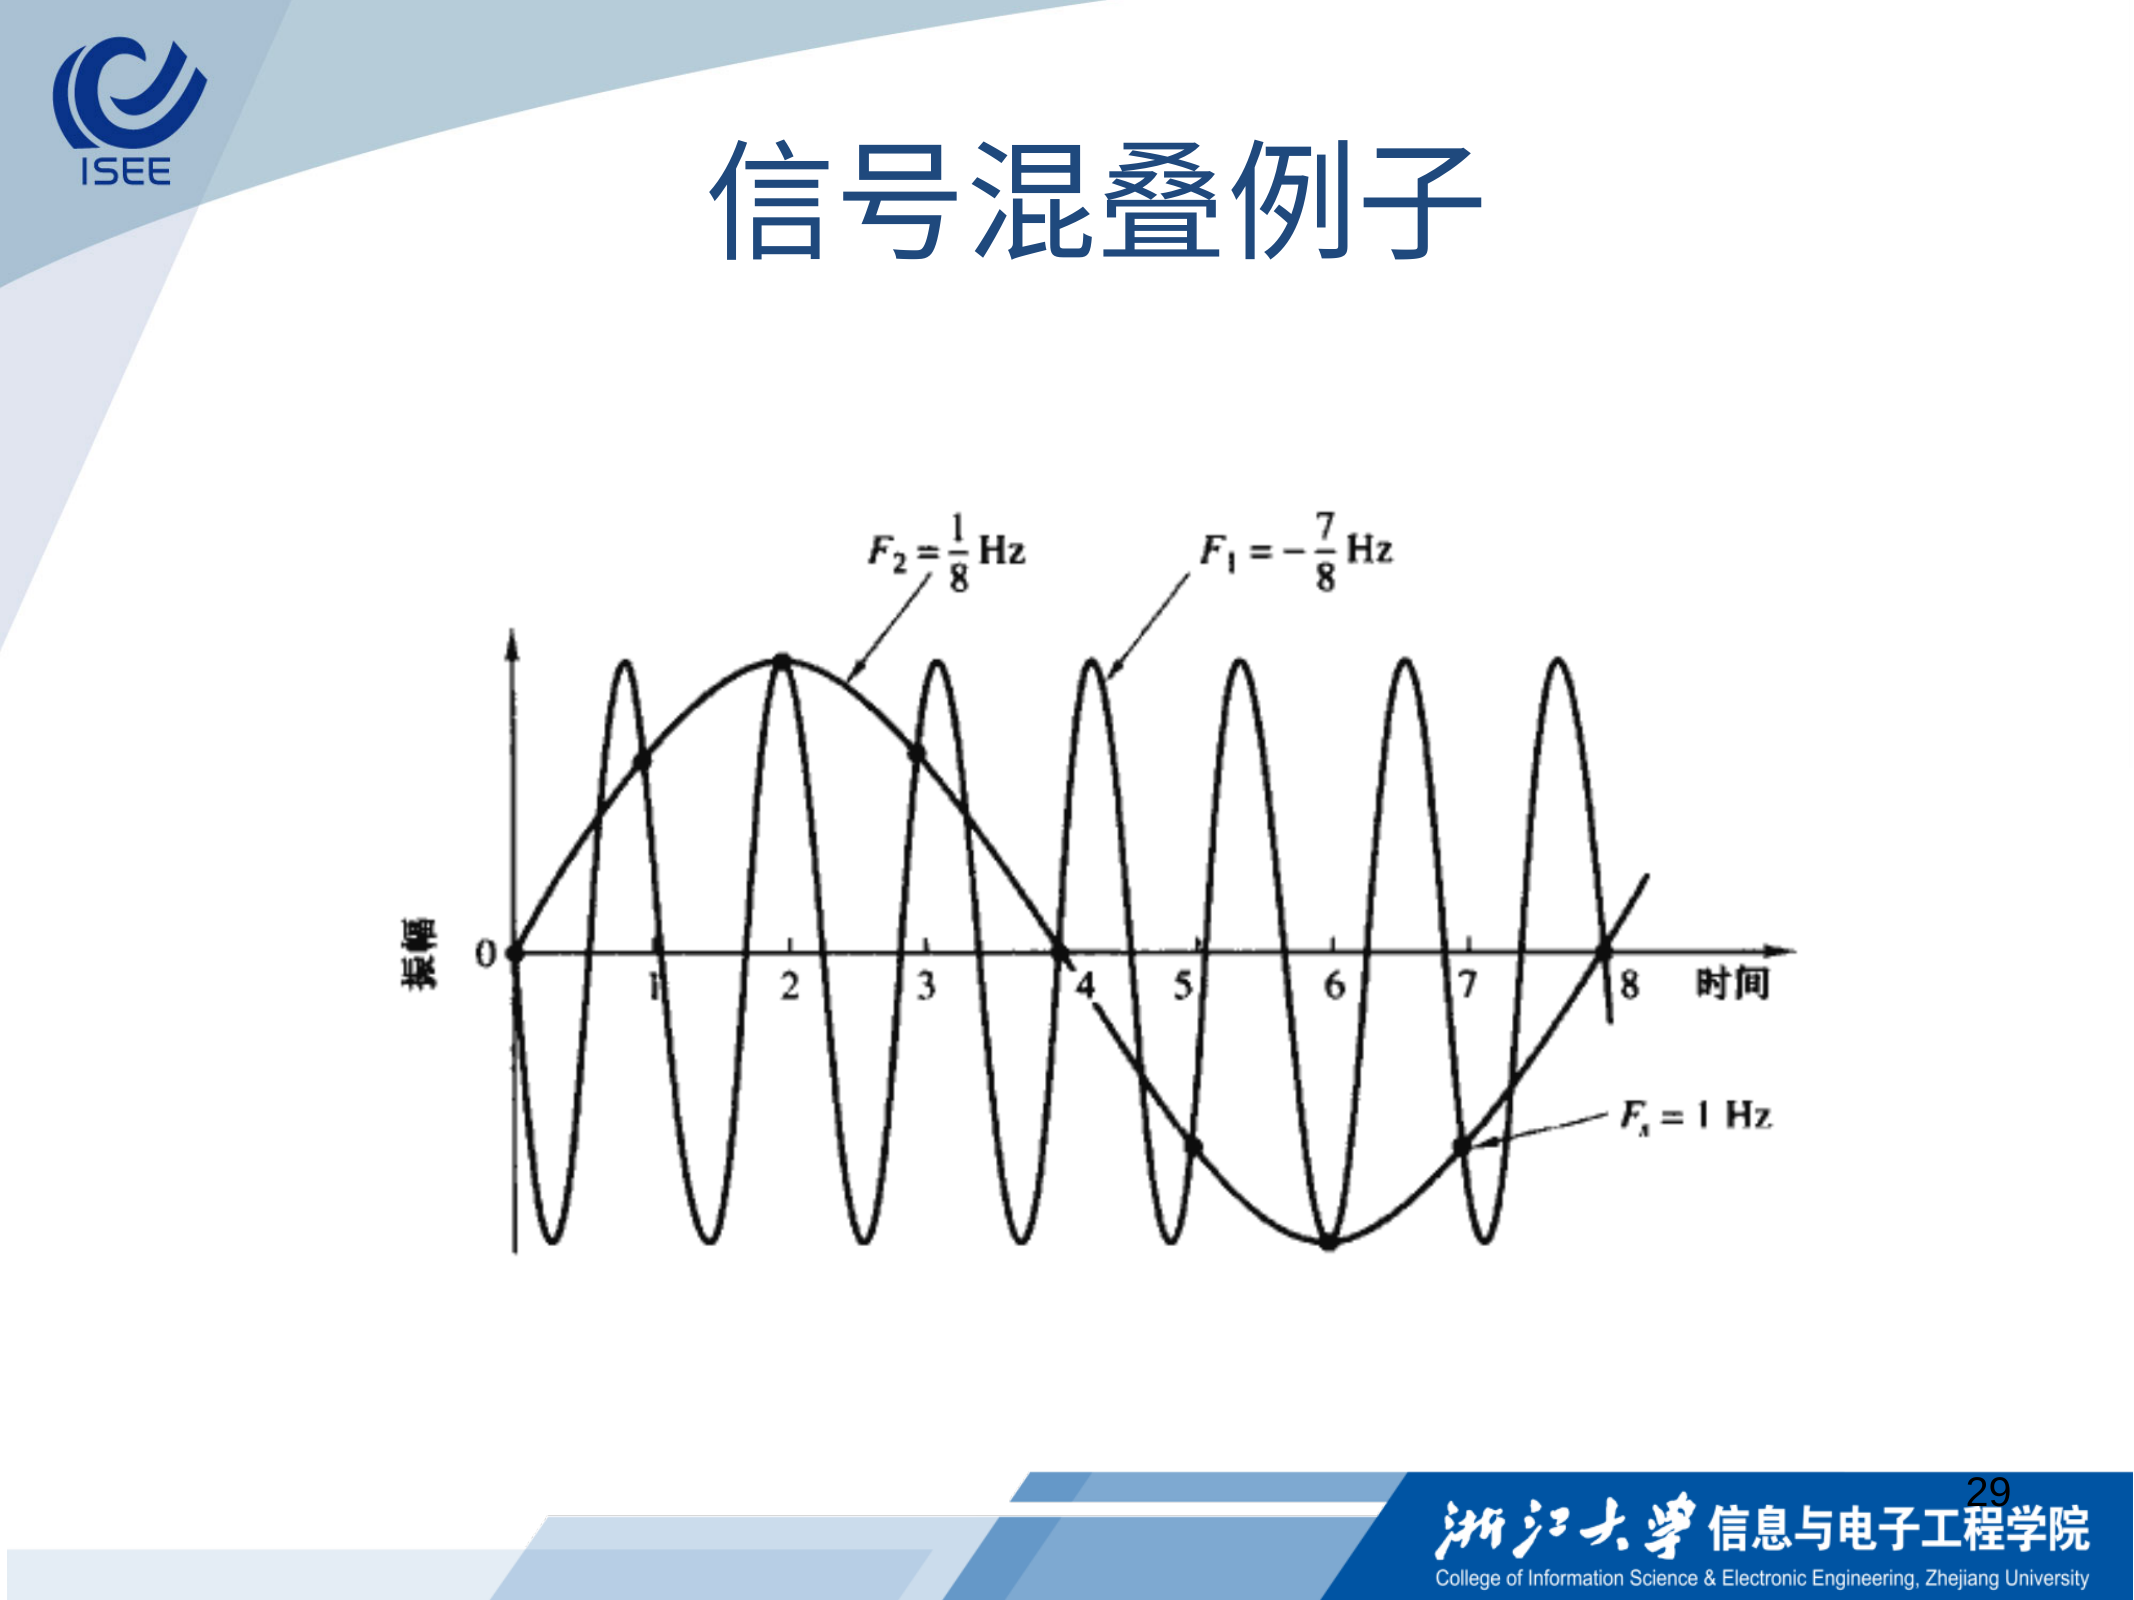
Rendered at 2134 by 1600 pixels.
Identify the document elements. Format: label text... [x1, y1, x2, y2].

picture [7, 1471, 2133, 1600]
picture [0, 0, 2133, 1295]
title 信号混叠例子 [106, 64, 2027, 331]
slide_number 29 [1528, 1456, 2027, 1569]
